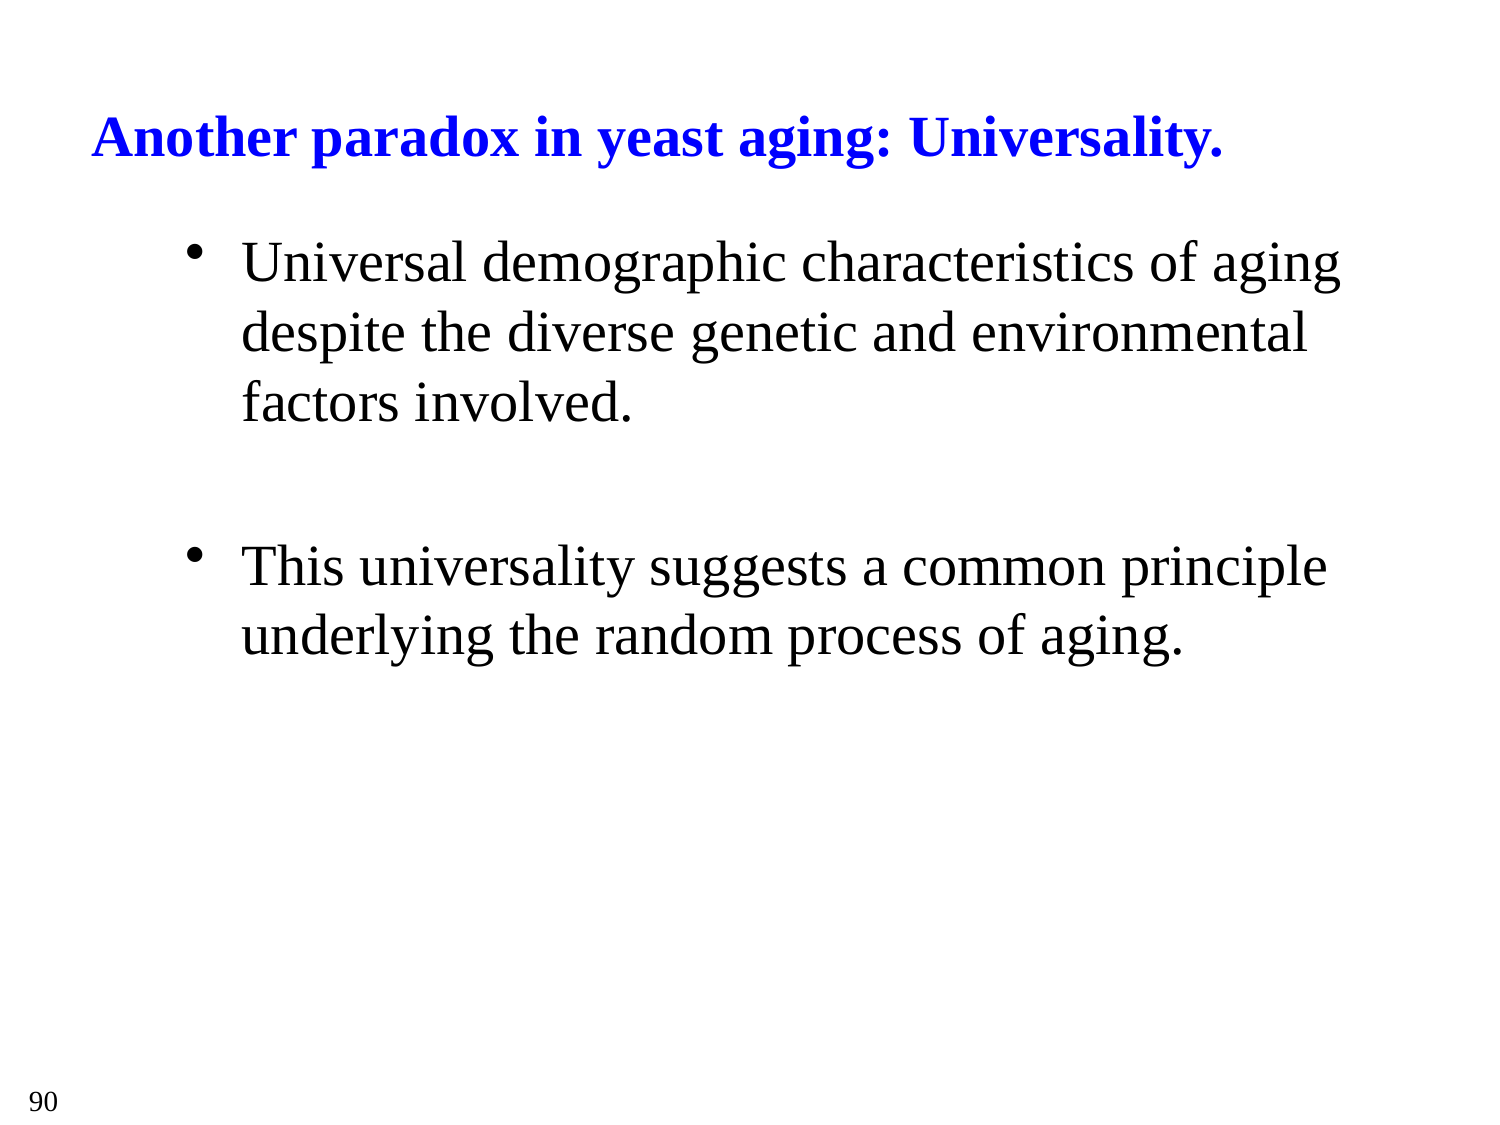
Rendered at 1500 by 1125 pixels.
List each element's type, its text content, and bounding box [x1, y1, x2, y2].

title Another paradox in yeast aging: Universality. [76, 39, 1352, 228]
list Universal demographic characteristics of aging despite the diverse genetic and environmental factors involved. This universality suggests a common principle underlying the random process of aging. [170, 215, 1450, 759]
